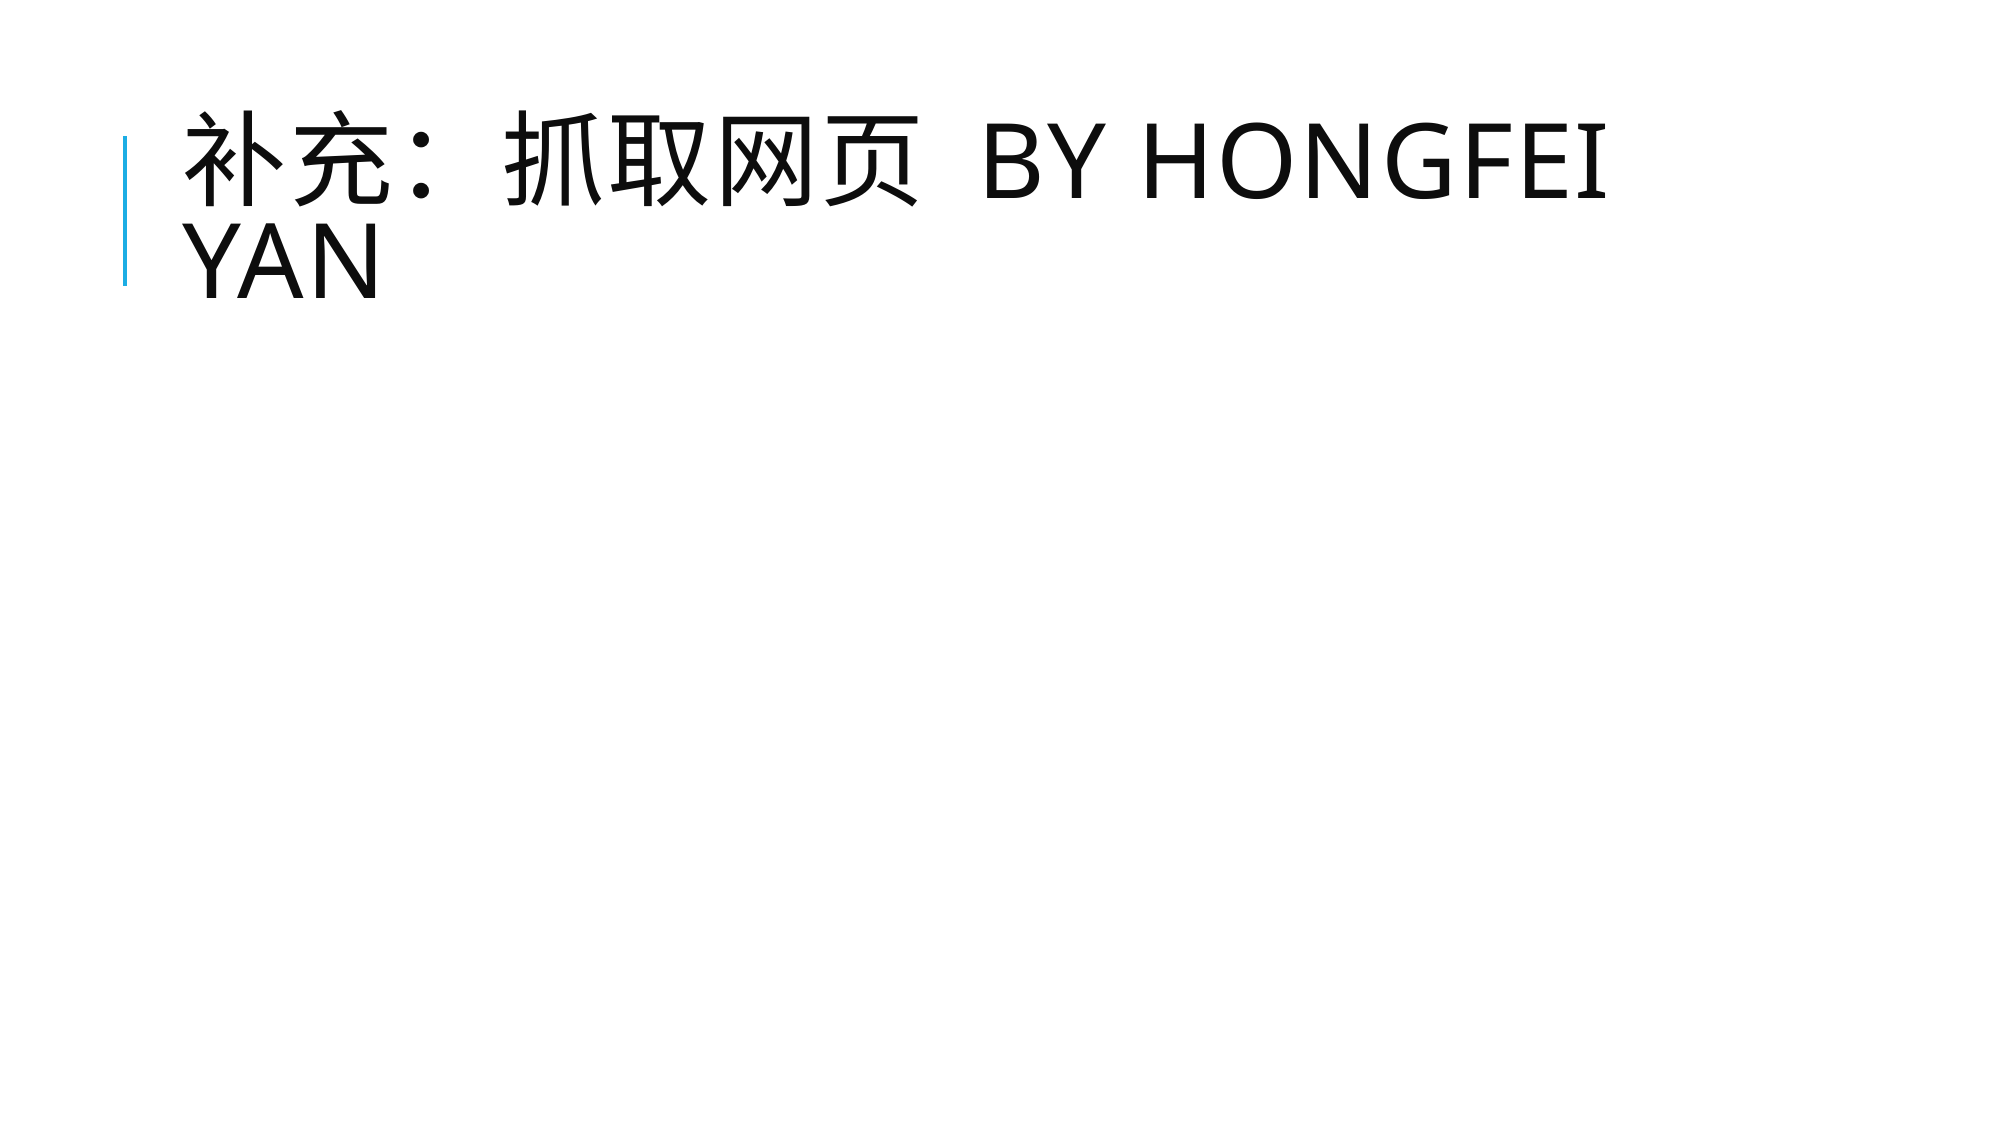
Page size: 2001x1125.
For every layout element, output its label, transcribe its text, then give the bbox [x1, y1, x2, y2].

title 补充：抓取网页 by Hongfei Yan [168, 96, 1763, 342]
